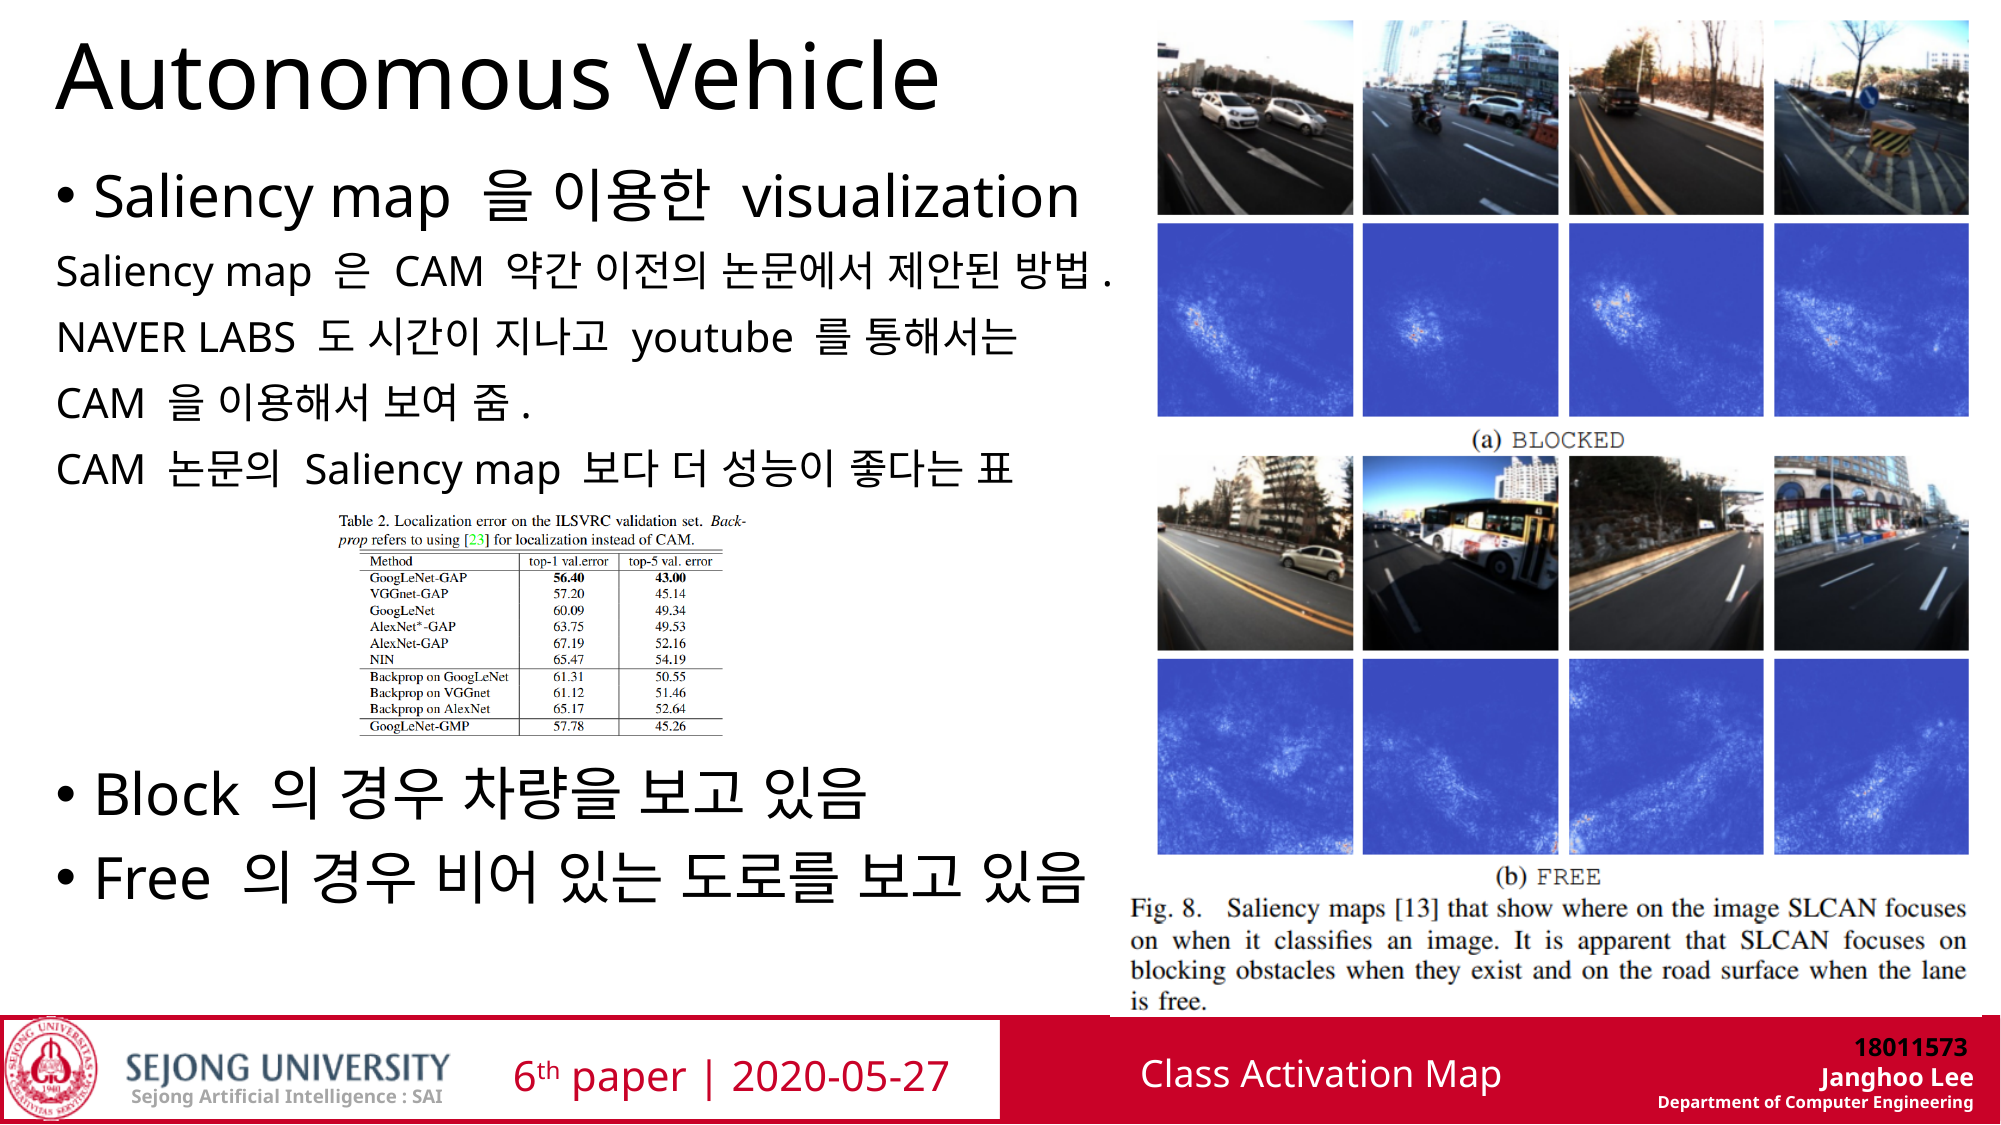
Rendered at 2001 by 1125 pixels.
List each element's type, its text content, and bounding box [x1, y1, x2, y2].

picture [334, 508, 755, 740]
picture [1110, 0, 1982, 1017]
title Autonomous Vehicle [40, 0, 1110, 159]
picture [4, 1016, 451, 1121]
list Saliency map 을 이용한 visualization Saliency map 은 CAM 약간 이전의 논문에서 제안된 방법. NAVER LABS 도 시간이 지나고 youtube 를 통해서는 CAM 을 이용해서 보여 줌. CAM 논문의 Saliency map 보다 더 성능이 좋다는 표 Block 의 경우 차량을 보고 있음 Free 의 경우 비어 있는 도로를 보고 있음 [40, 159, 1110, 978]
